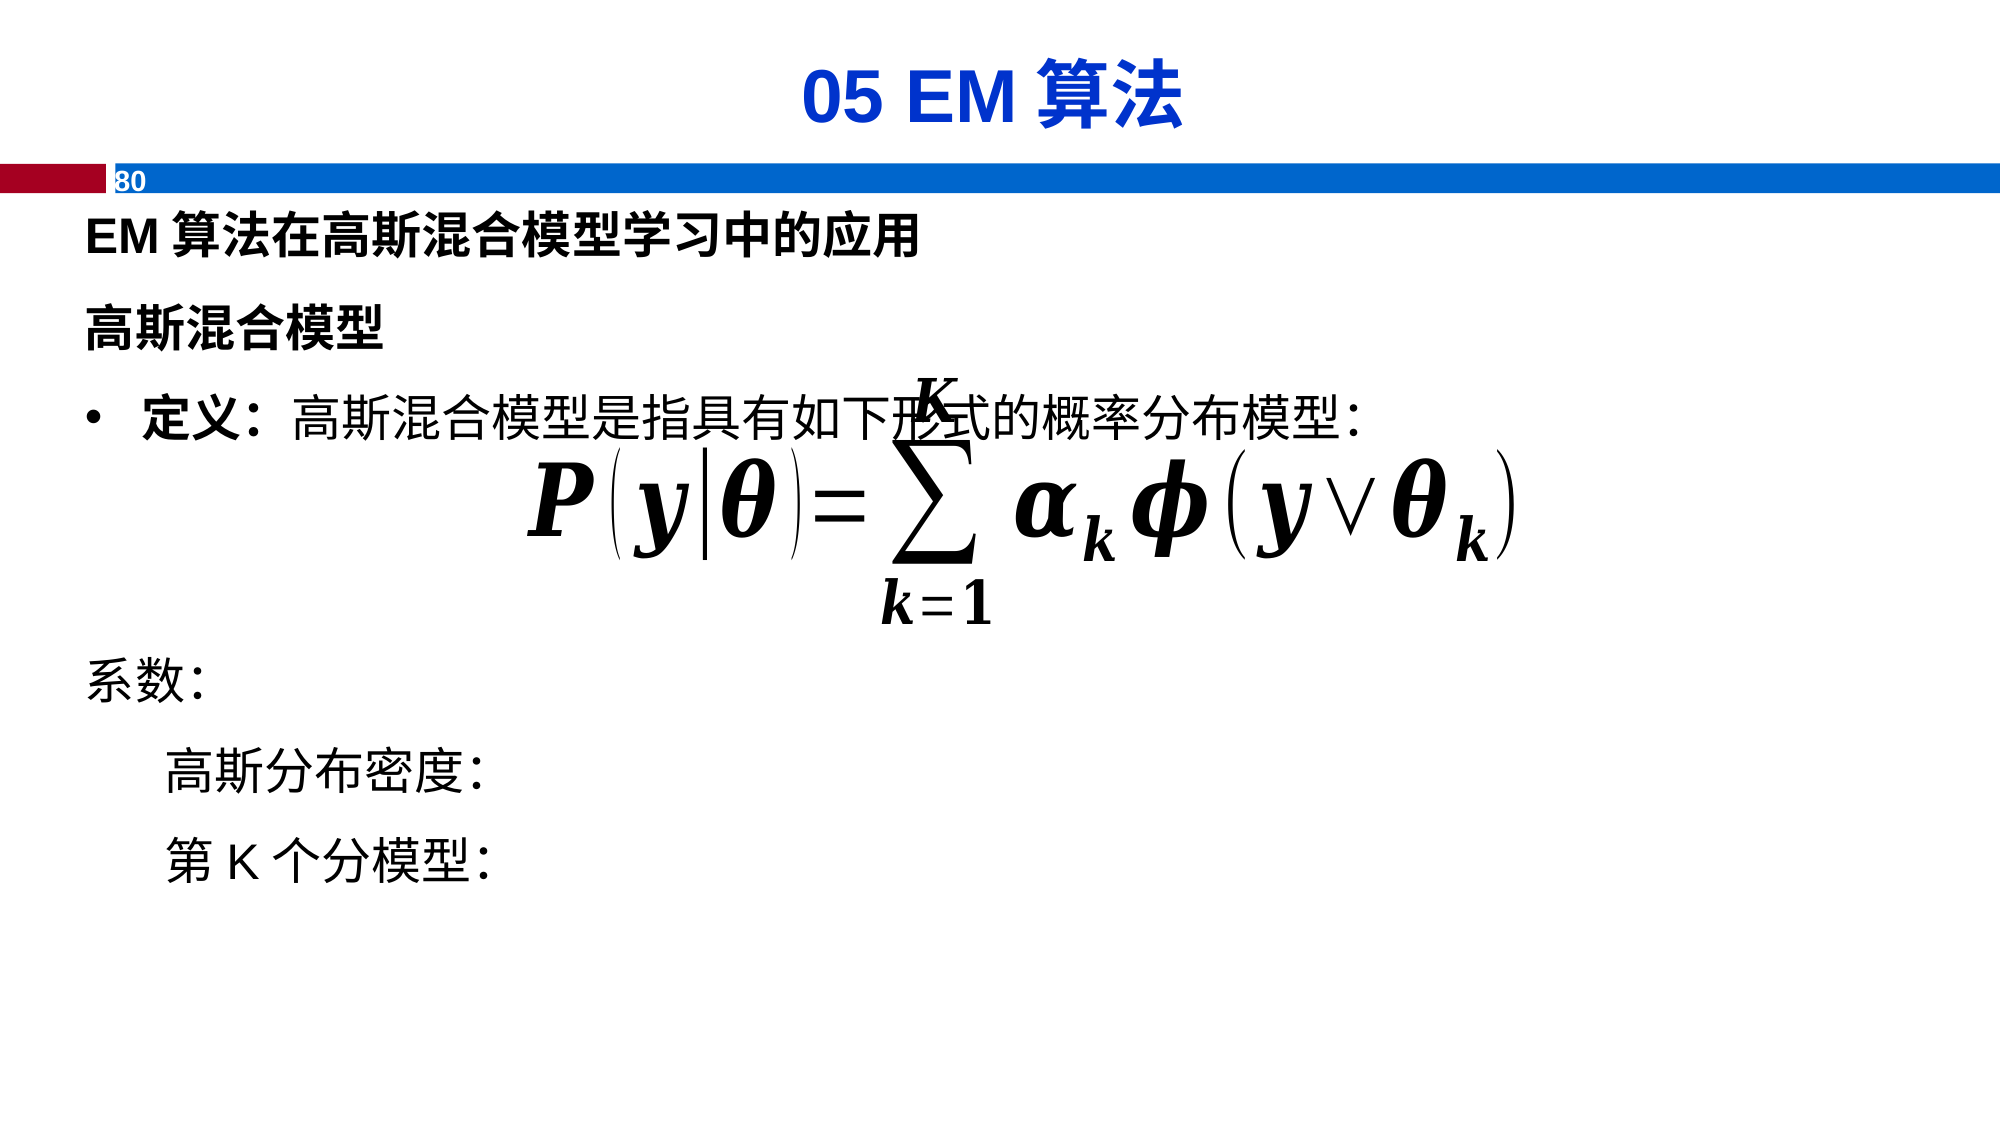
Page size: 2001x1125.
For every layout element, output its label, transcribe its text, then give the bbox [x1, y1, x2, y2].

title 05 EM算法 [48, 36, 1939, 148]
text_box 高斯混合模型 定义：高斯混合模型是指具有如下形式的概率分布模型： [70, 259, 1939, 454]
text_box EM算法在高斯混合模型学习中的应用 [70, 196, 1071, 272]
